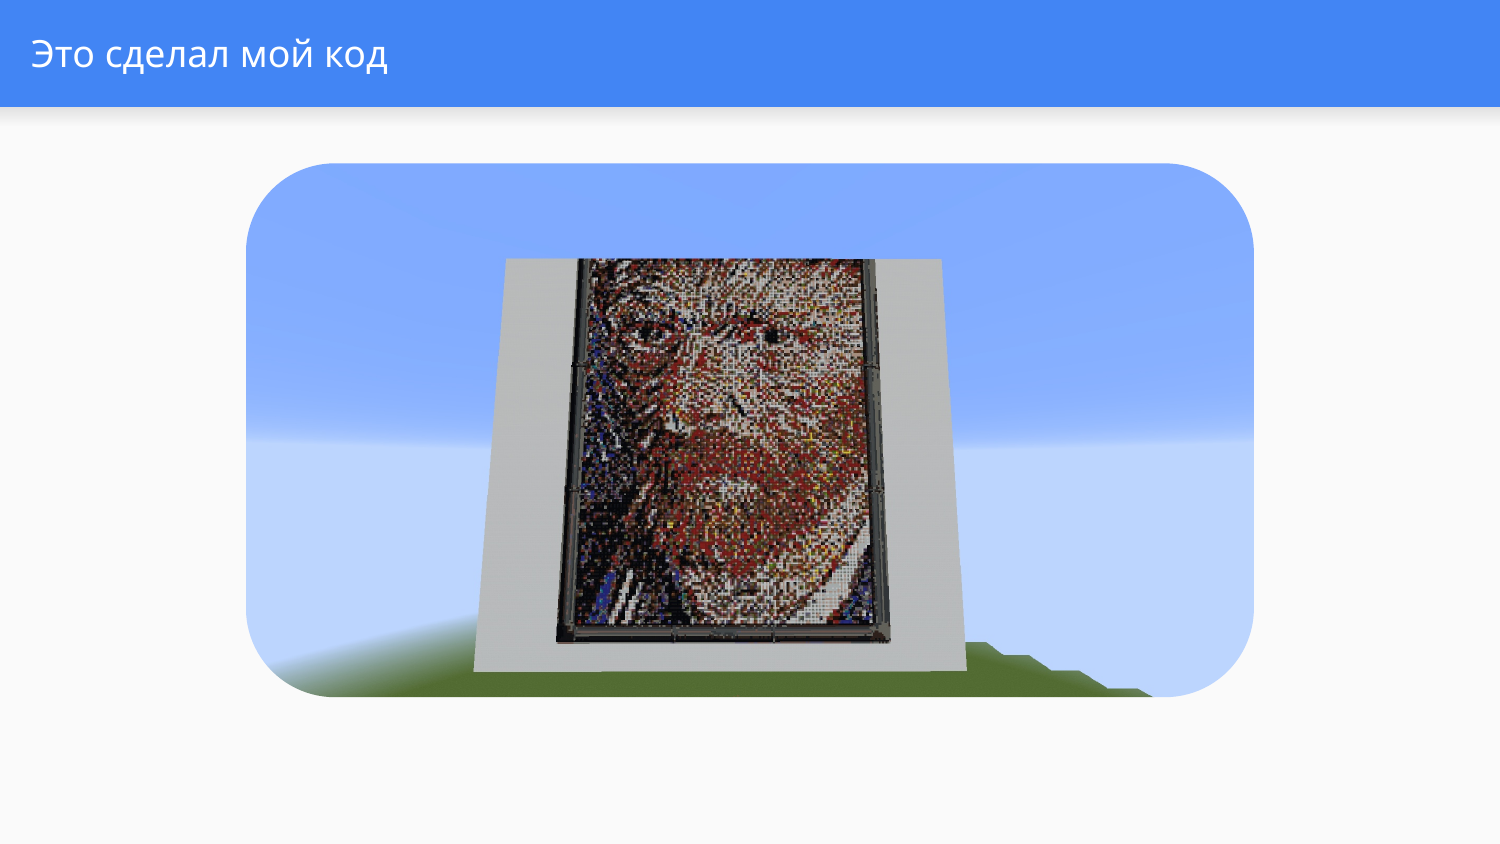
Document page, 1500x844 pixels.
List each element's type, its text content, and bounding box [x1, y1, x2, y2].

picture [245, 163, 1255, 698]
title Это сделал мой код [16, 2, 1464, 102]
